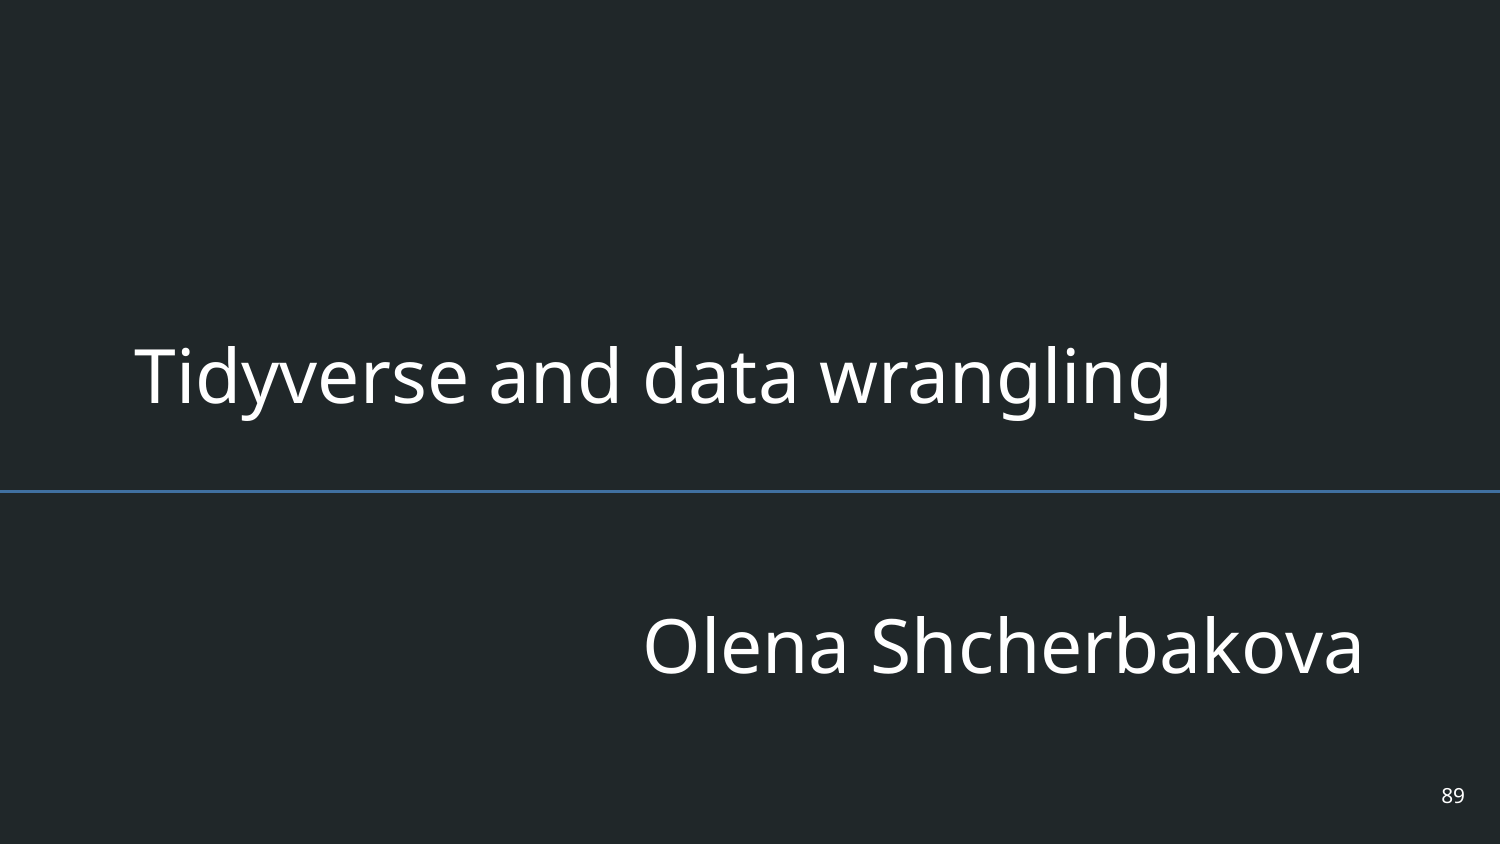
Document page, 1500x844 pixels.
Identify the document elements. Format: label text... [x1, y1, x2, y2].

slide_number 89 [1389, 764, 1480, 830]
title Tidyverse and data wrangling Olena Shcherbakova [119, 216, 1381, 705]
